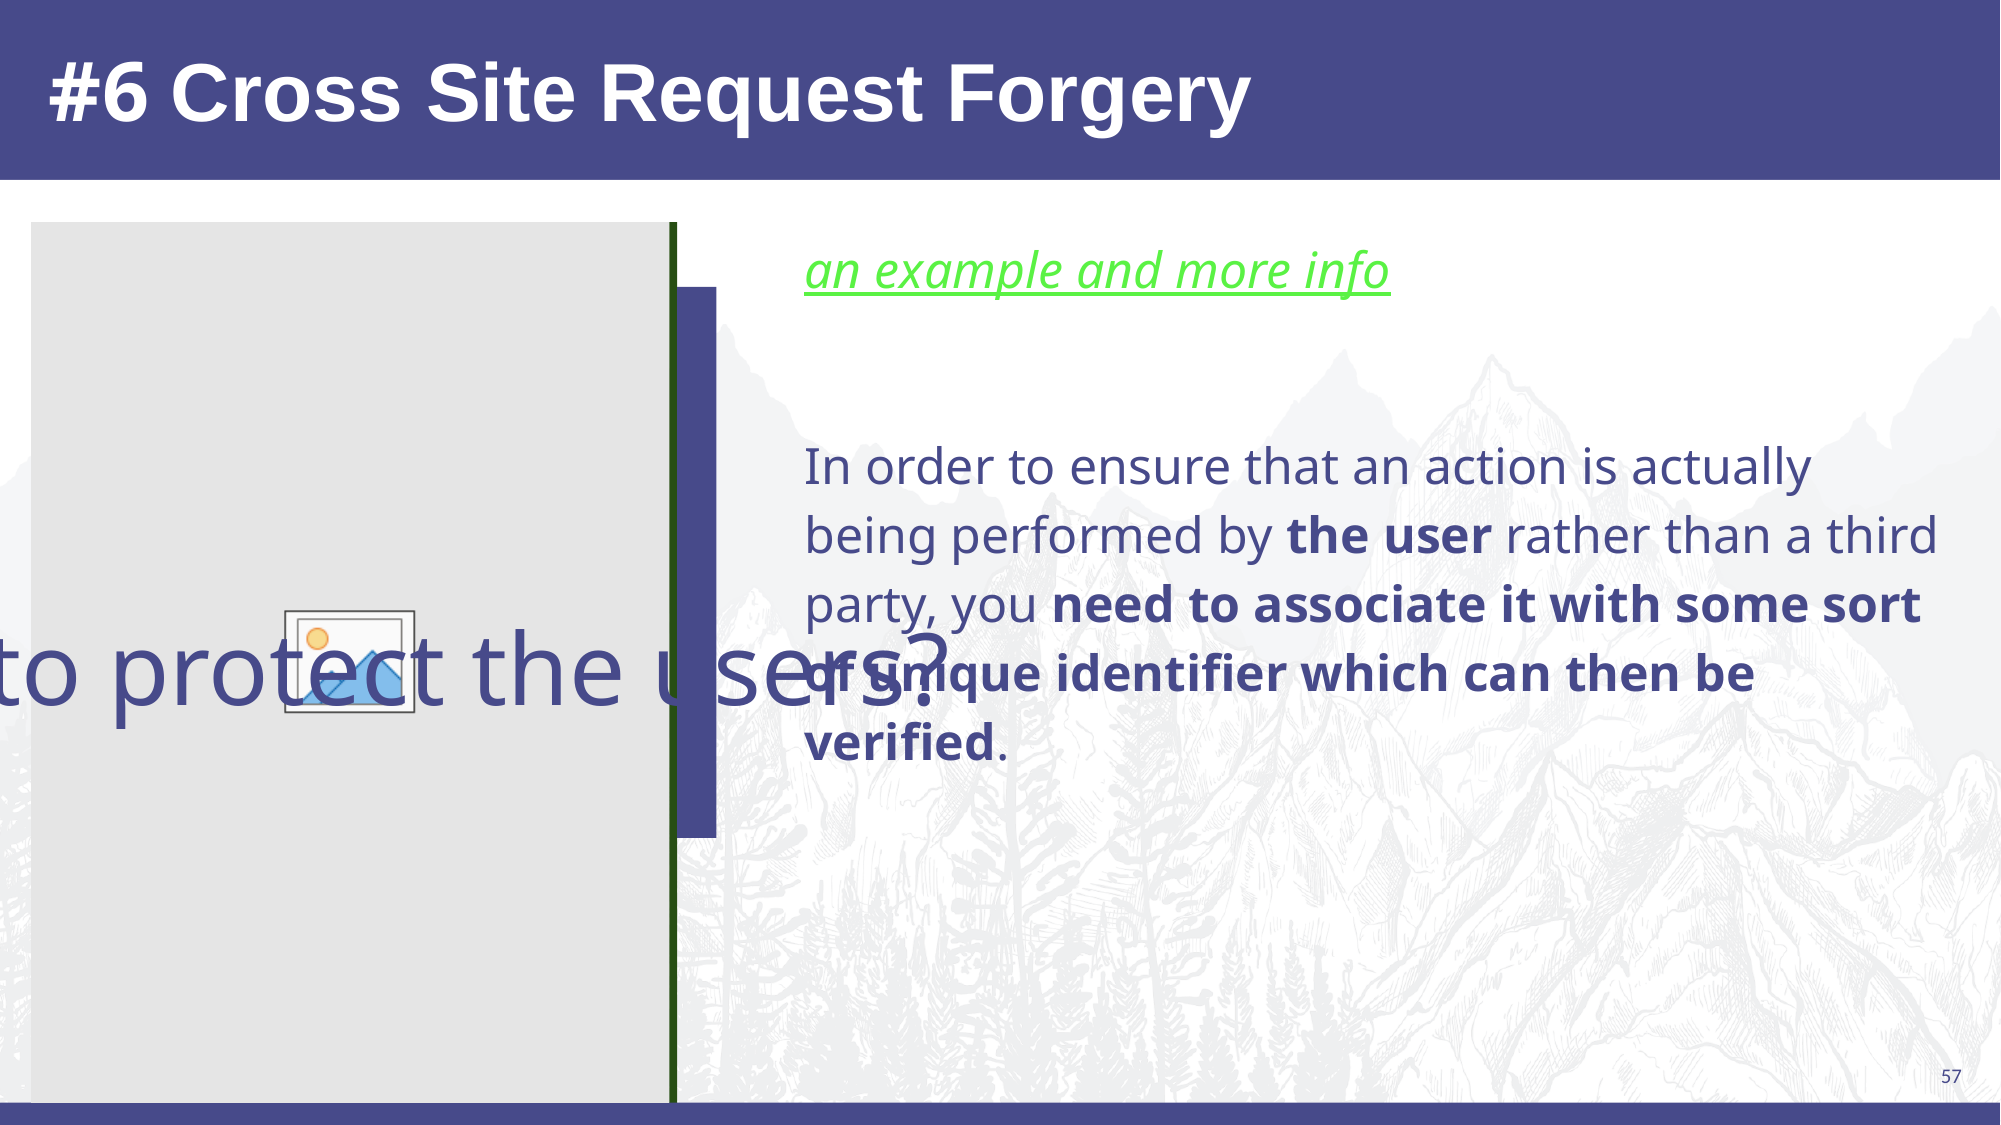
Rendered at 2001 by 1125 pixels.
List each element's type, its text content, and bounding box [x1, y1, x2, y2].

slide_number 57 [1897, 1049, 1968, 1101]
list an example and more info In order to ensure that an action is actually being performed by the user rather than a third party, you need to associate it with some sort of unique identifier which can then be verified. [786, 222, 1968, 1048]
title #6 Cross Site Request Forgery [31, 16, 1591, 162]
picture [30, 222, 670, 1103]
